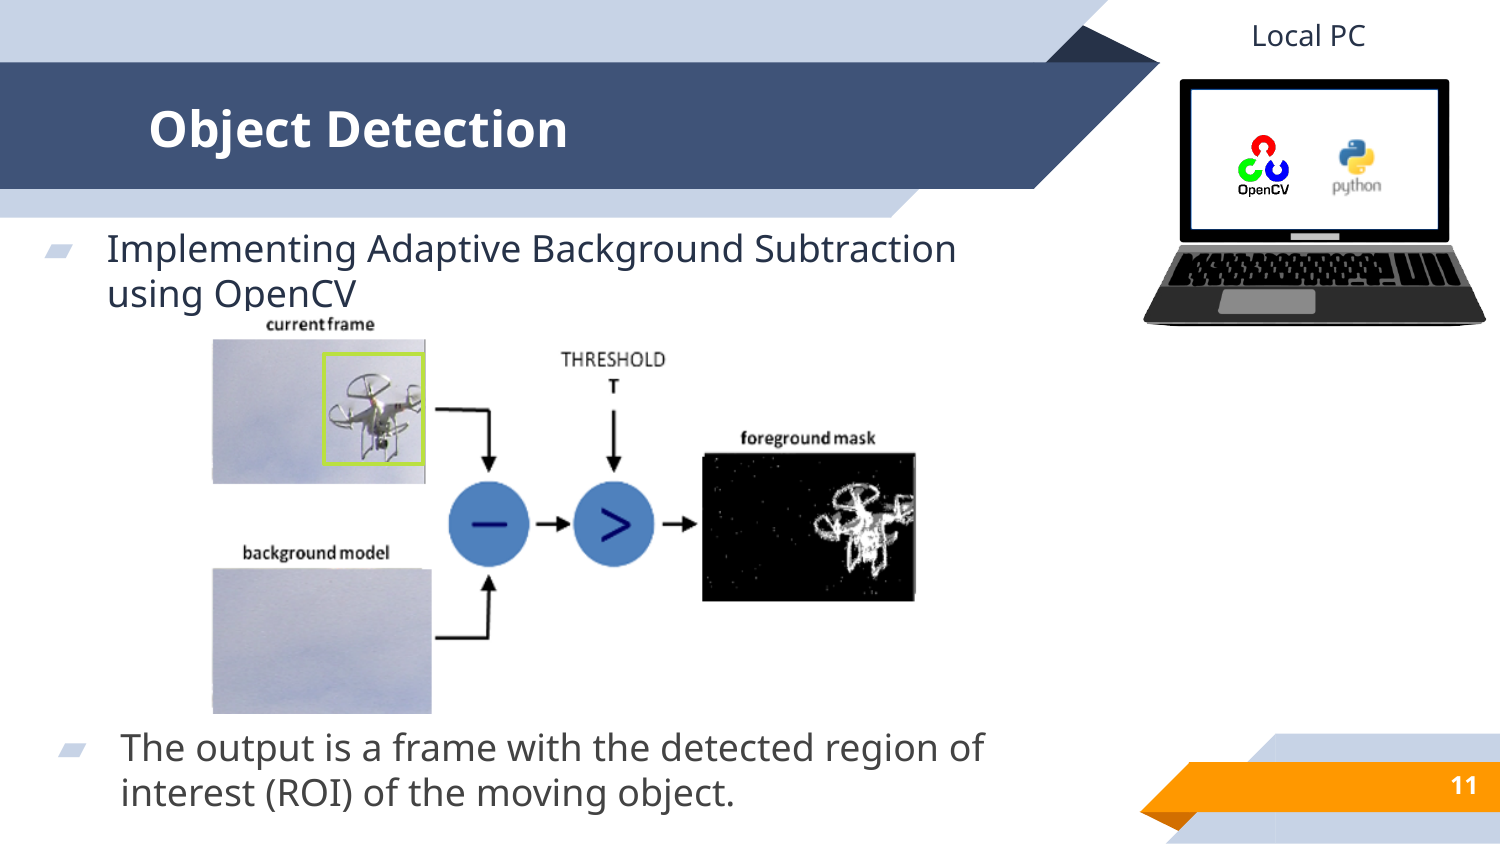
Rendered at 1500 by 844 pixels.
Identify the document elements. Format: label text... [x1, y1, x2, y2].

text_box The output is a frame with the detected region of interest (ROI) of the moving object. [30, 713, 1049, 844]
slide_number 11 [1249, 760, 1494, 813]
picture [1042, 52, 1500, 352]
picture [202, 311, 926, 714]
list Implementing Adaptive Background Subtraction using OpenCV [16, 185, 1035, 354]
text_box Local PC [1223, 0, 1395, 50]
title Object Detection [133, 64, 1035, 185]
